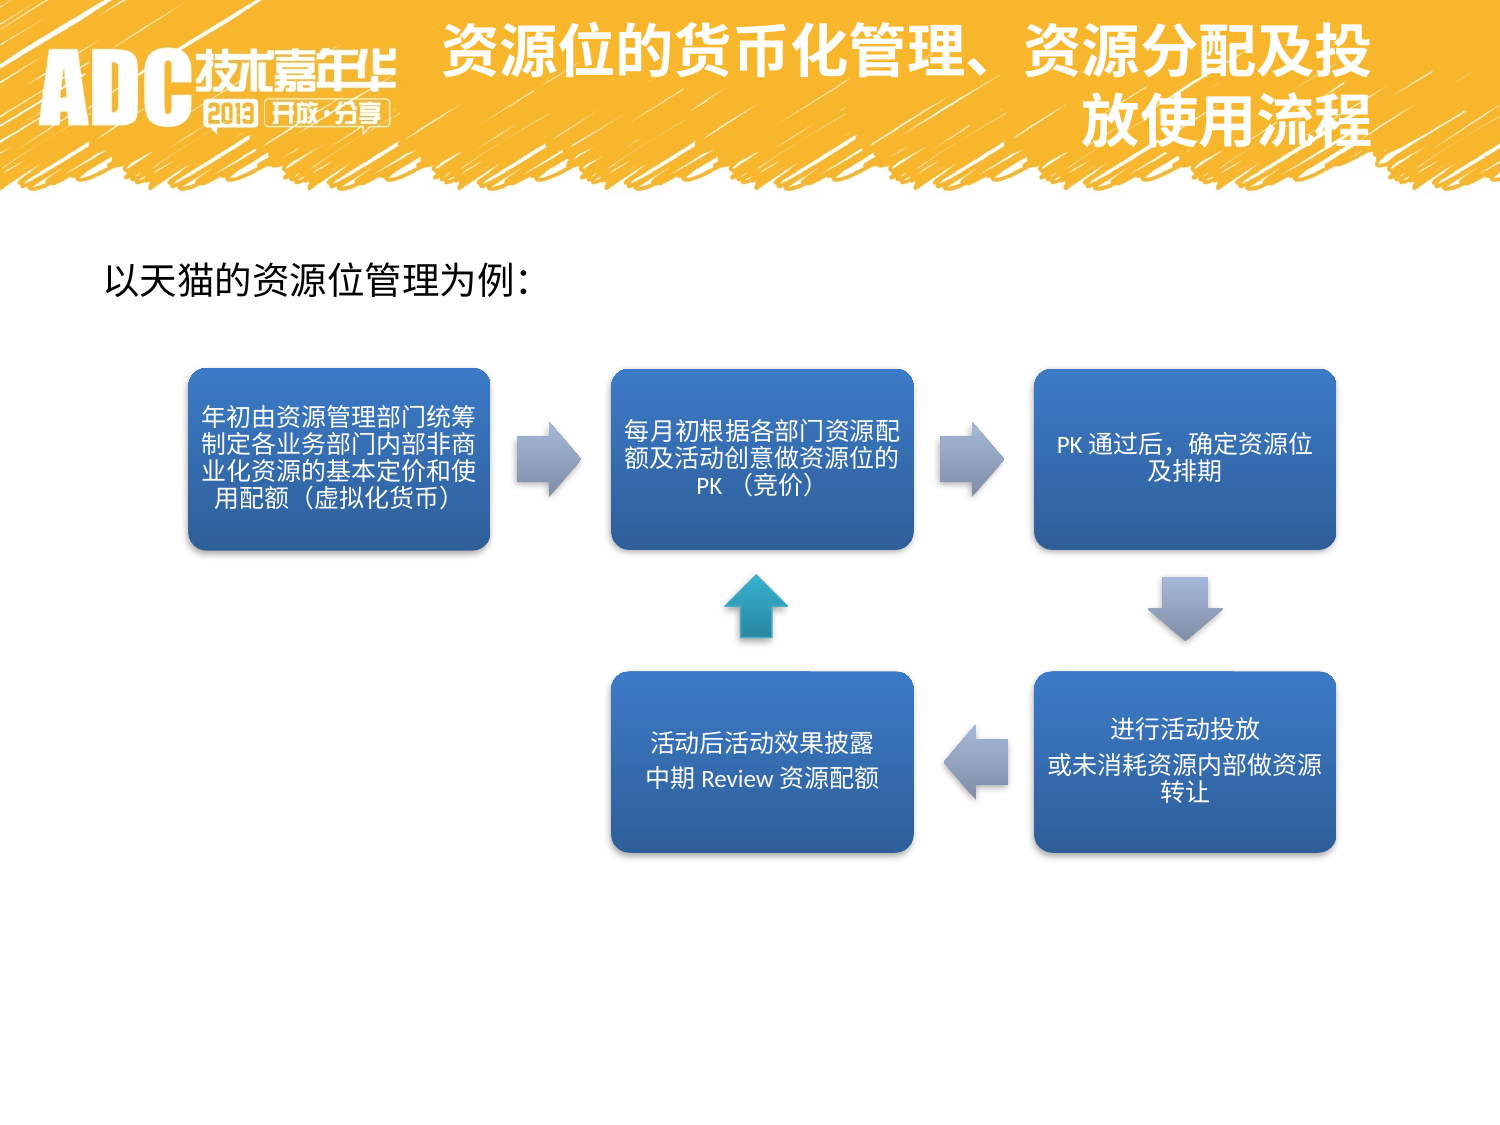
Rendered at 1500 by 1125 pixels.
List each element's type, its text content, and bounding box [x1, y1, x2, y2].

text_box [187, 224, 1338, 997]
picture [0, 0, 1500, 1125]
text_box 资源位的货币化管理、资源分配及投放使用流程 [419, 7, 1388, 162]
text_box 以天猫的资源位管理为例： [87, 249, 182, 310]
